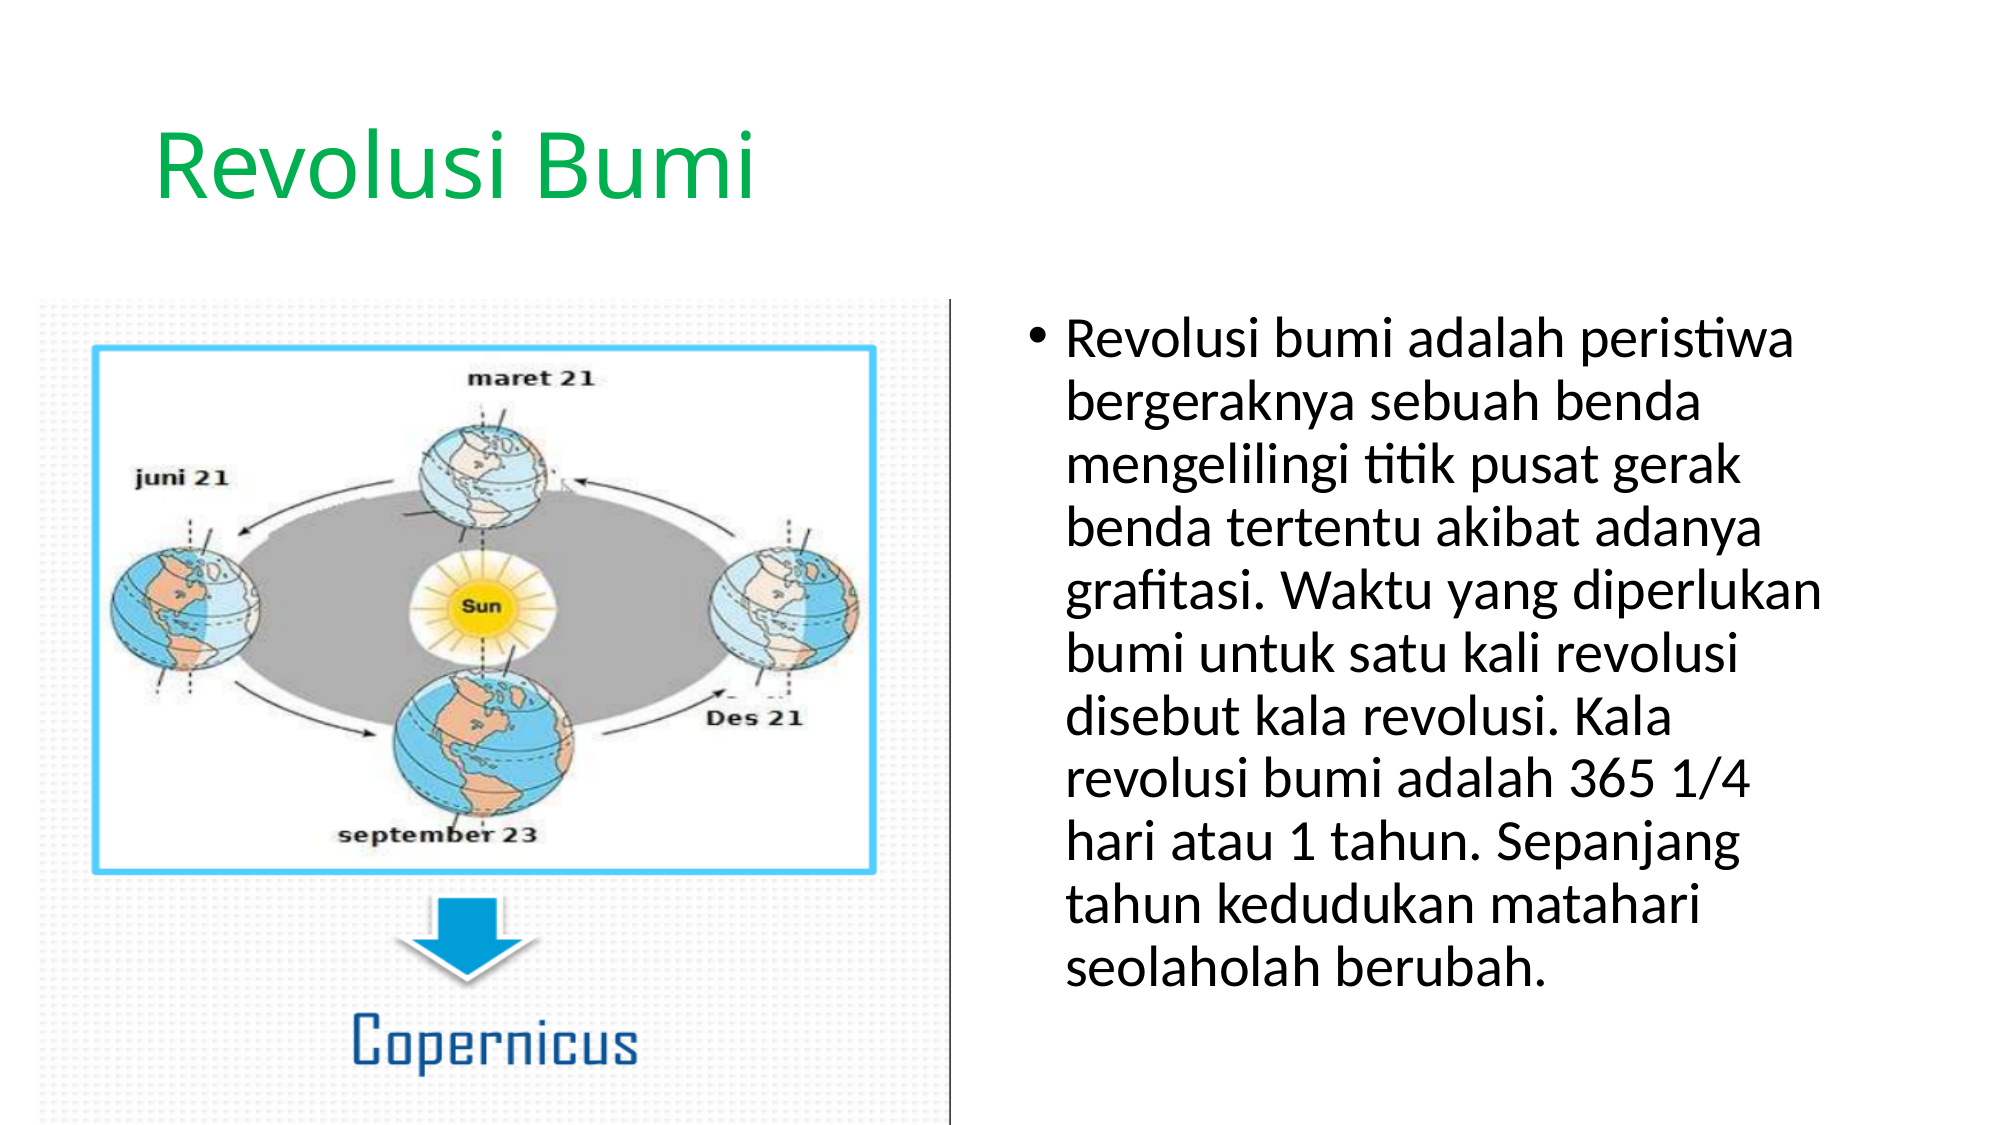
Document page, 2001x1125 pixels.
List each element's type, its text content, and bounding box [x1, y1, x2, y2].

title Revolusi Bumi [137, 59, 1863, 278]
list Revolusi bumi adalah peristiwa bergeraknya sebuah benda mengelilingi titik pusat gerak benda tertentu akibat adanya grafitasi. Waktu yang diperlukan bumi untuk satu kali revolusi disebut kala revolusi. Kala revolusi bumi adalah 365 1/4 hari atau 1 tahun. Sepanjang tahun kedudukan matahari seolaholah berubah. [1012, 299, 1863, 1014]
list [36, 299, 951, 1125]
